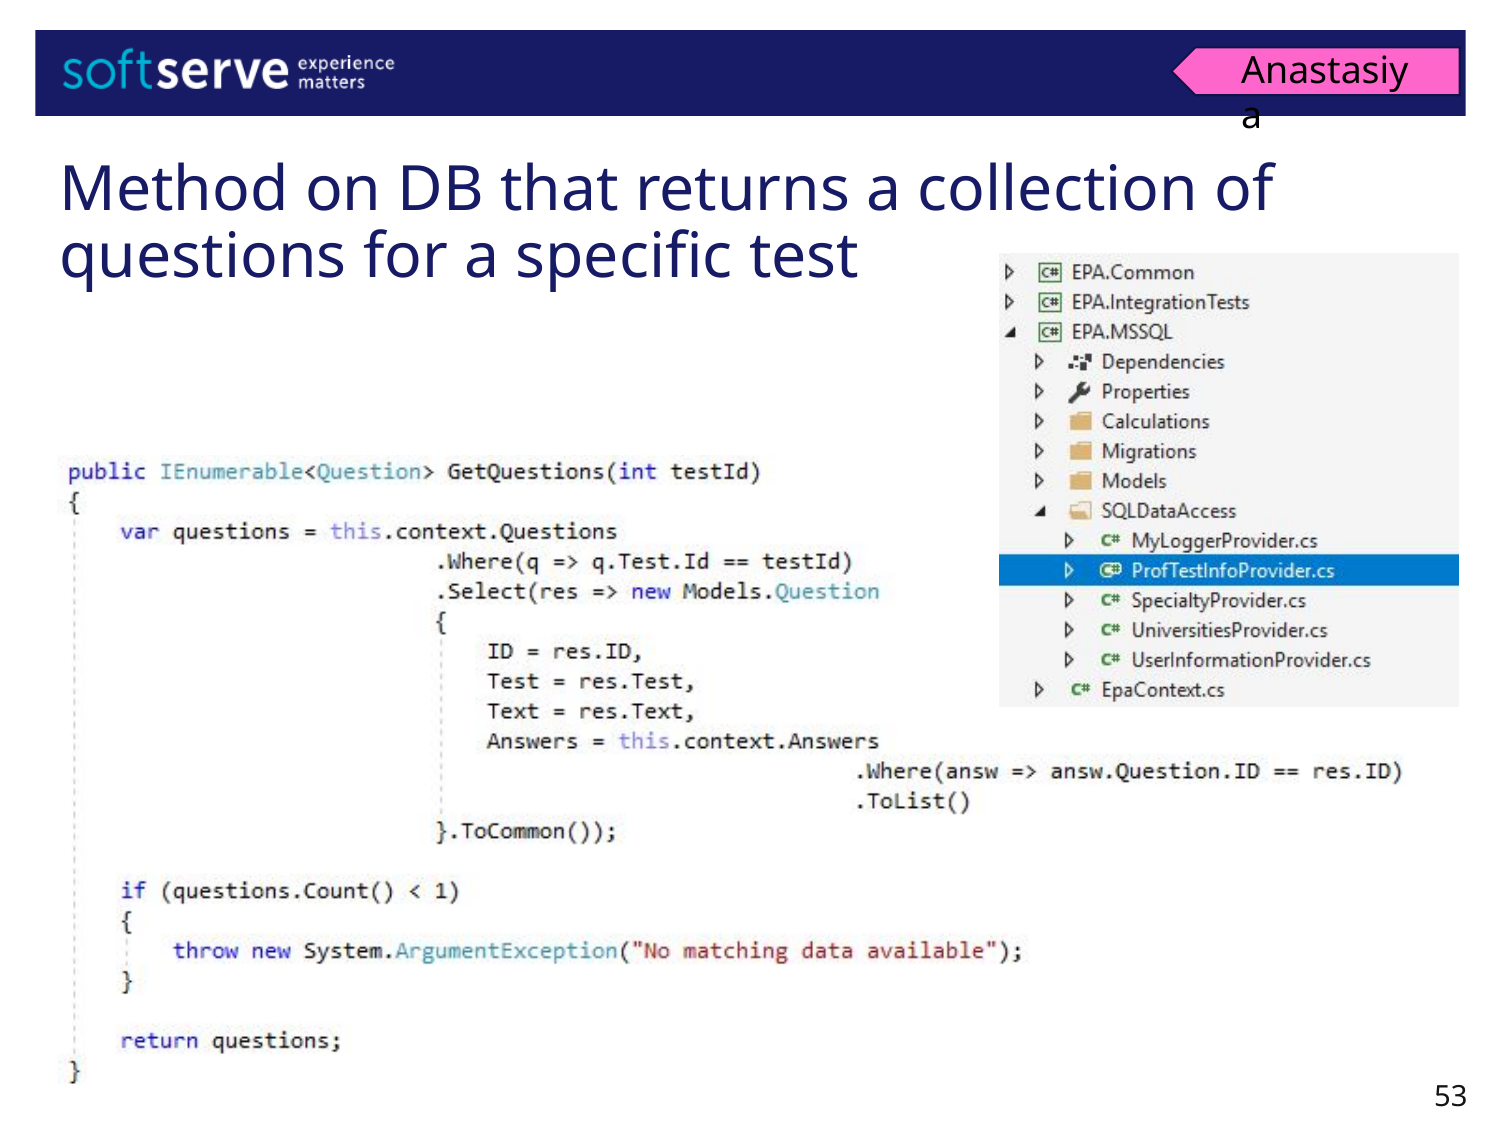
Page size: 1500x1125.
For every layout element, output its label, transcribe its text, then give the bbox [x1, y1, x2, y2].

slide_number 53 [1419, 1070, 1500, 1125]
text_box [1171, 38, 1460, 100]
subtitle Method on DB that returns a collection of questions for a specific test [44, 148, 1465, 303]
picture [57, 253, 1459, 1097]
